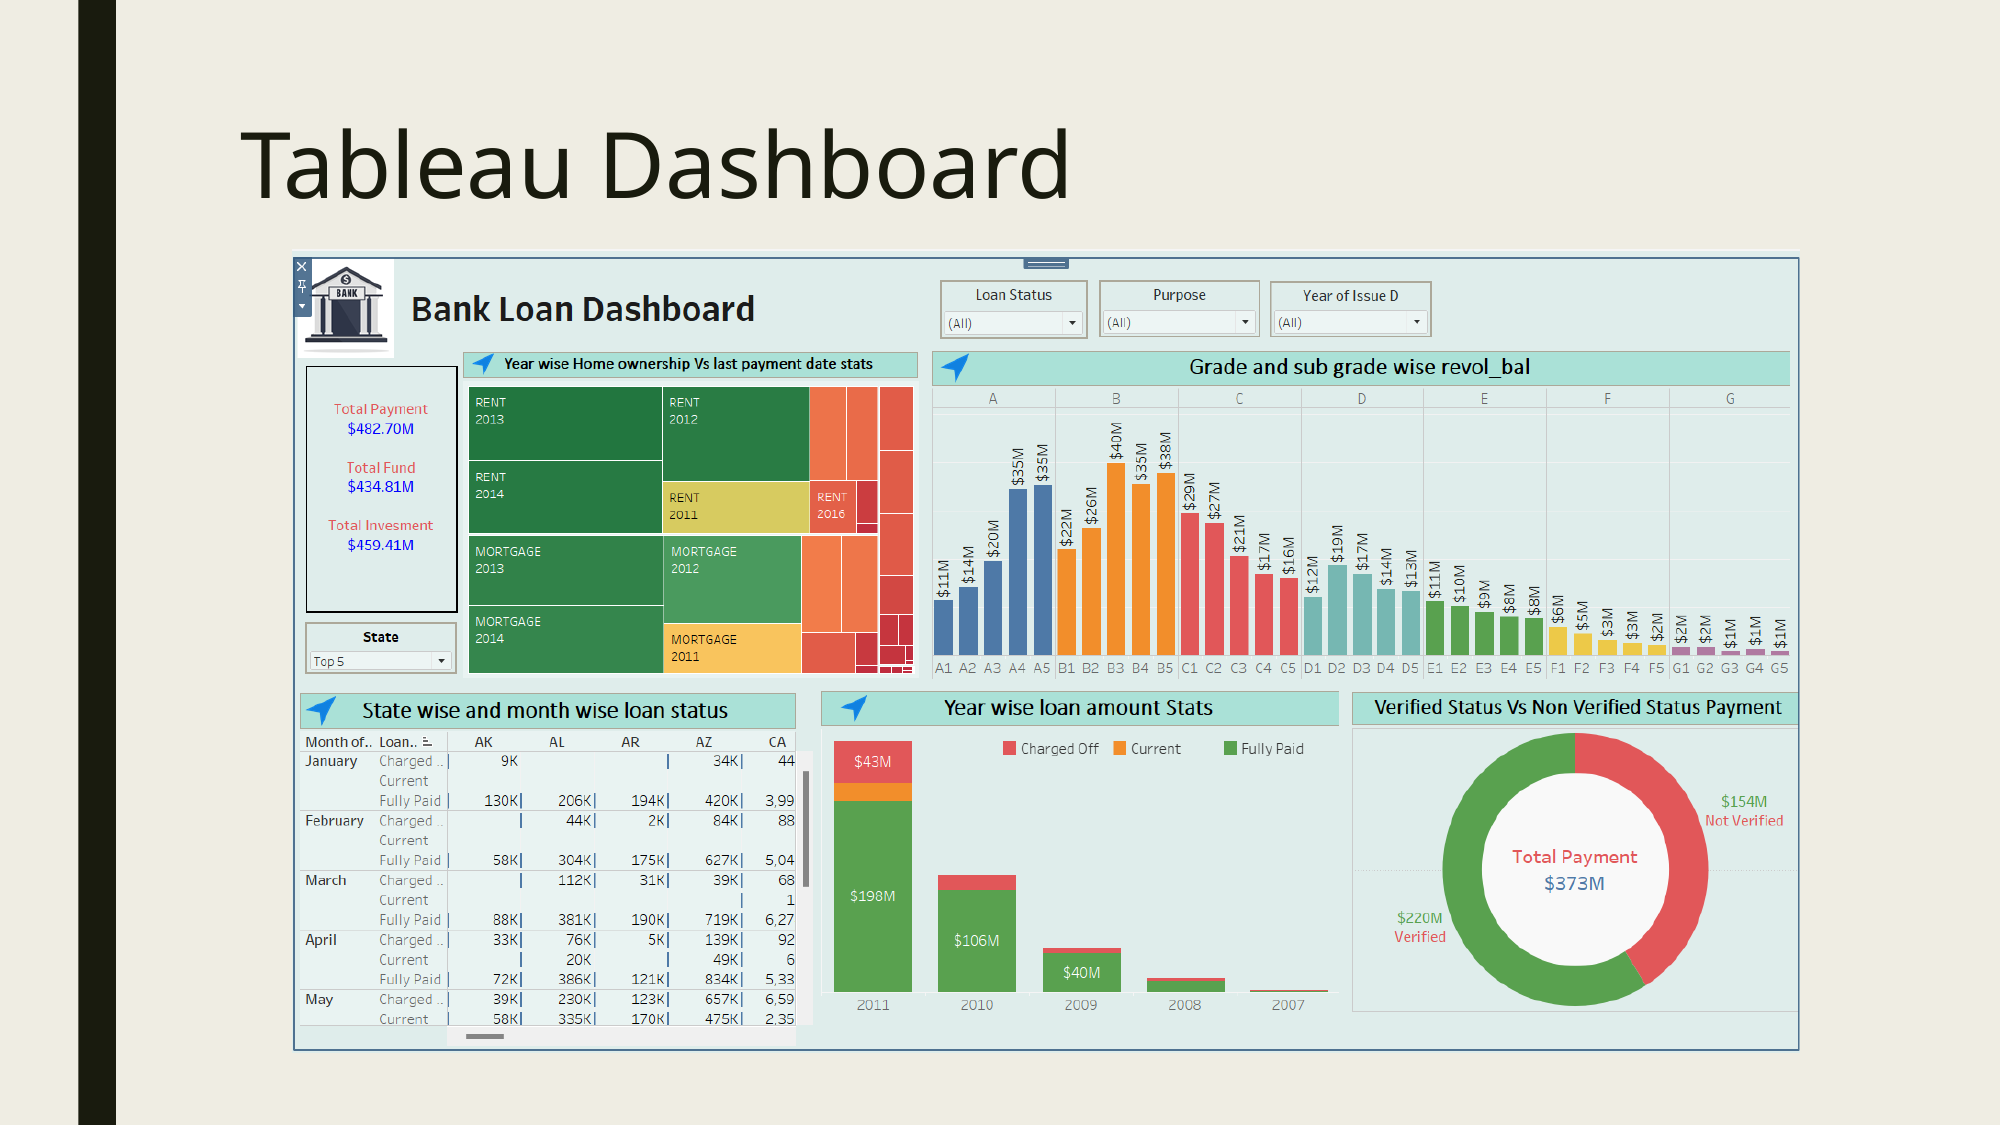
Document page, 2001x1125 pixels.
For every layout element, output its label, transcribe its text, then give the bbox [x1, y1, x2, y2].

title Tableau Dashboard [225, 112, 1800, 357]
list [292, 249, 1800, 1053]
